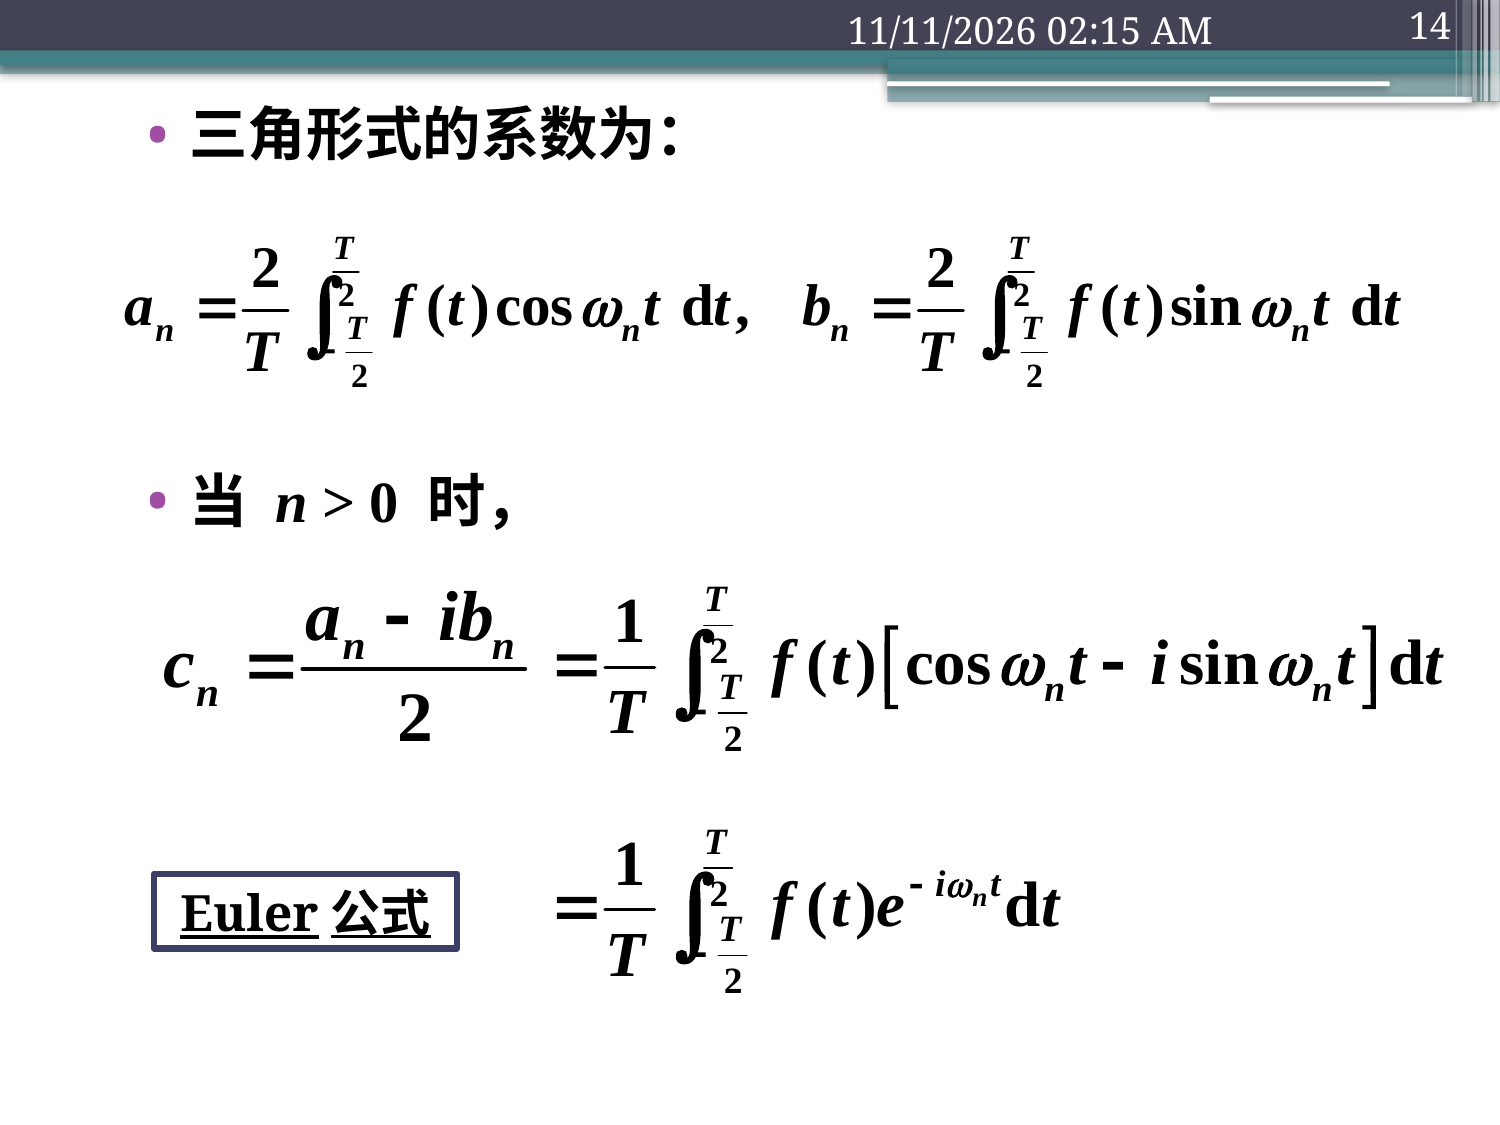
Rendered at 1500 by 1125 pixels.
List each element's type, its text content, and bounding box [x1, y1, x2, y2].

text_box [540, 814, 1078, 1008]
text_box 当 n > 0 时， [114, 456, 772, 564]
list 三角形式的系数为： [114, 90, 1418, 197]
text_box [116, 222, 1417, 400]
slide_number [832, 1, 1269, 20]
text_box Euler公式 [153, 873, 458, 949]
slide_number 14 [1269, 1, 1466, 61]
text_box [540, 571, 1457, 765]
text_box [153, 569, 541, 759]
